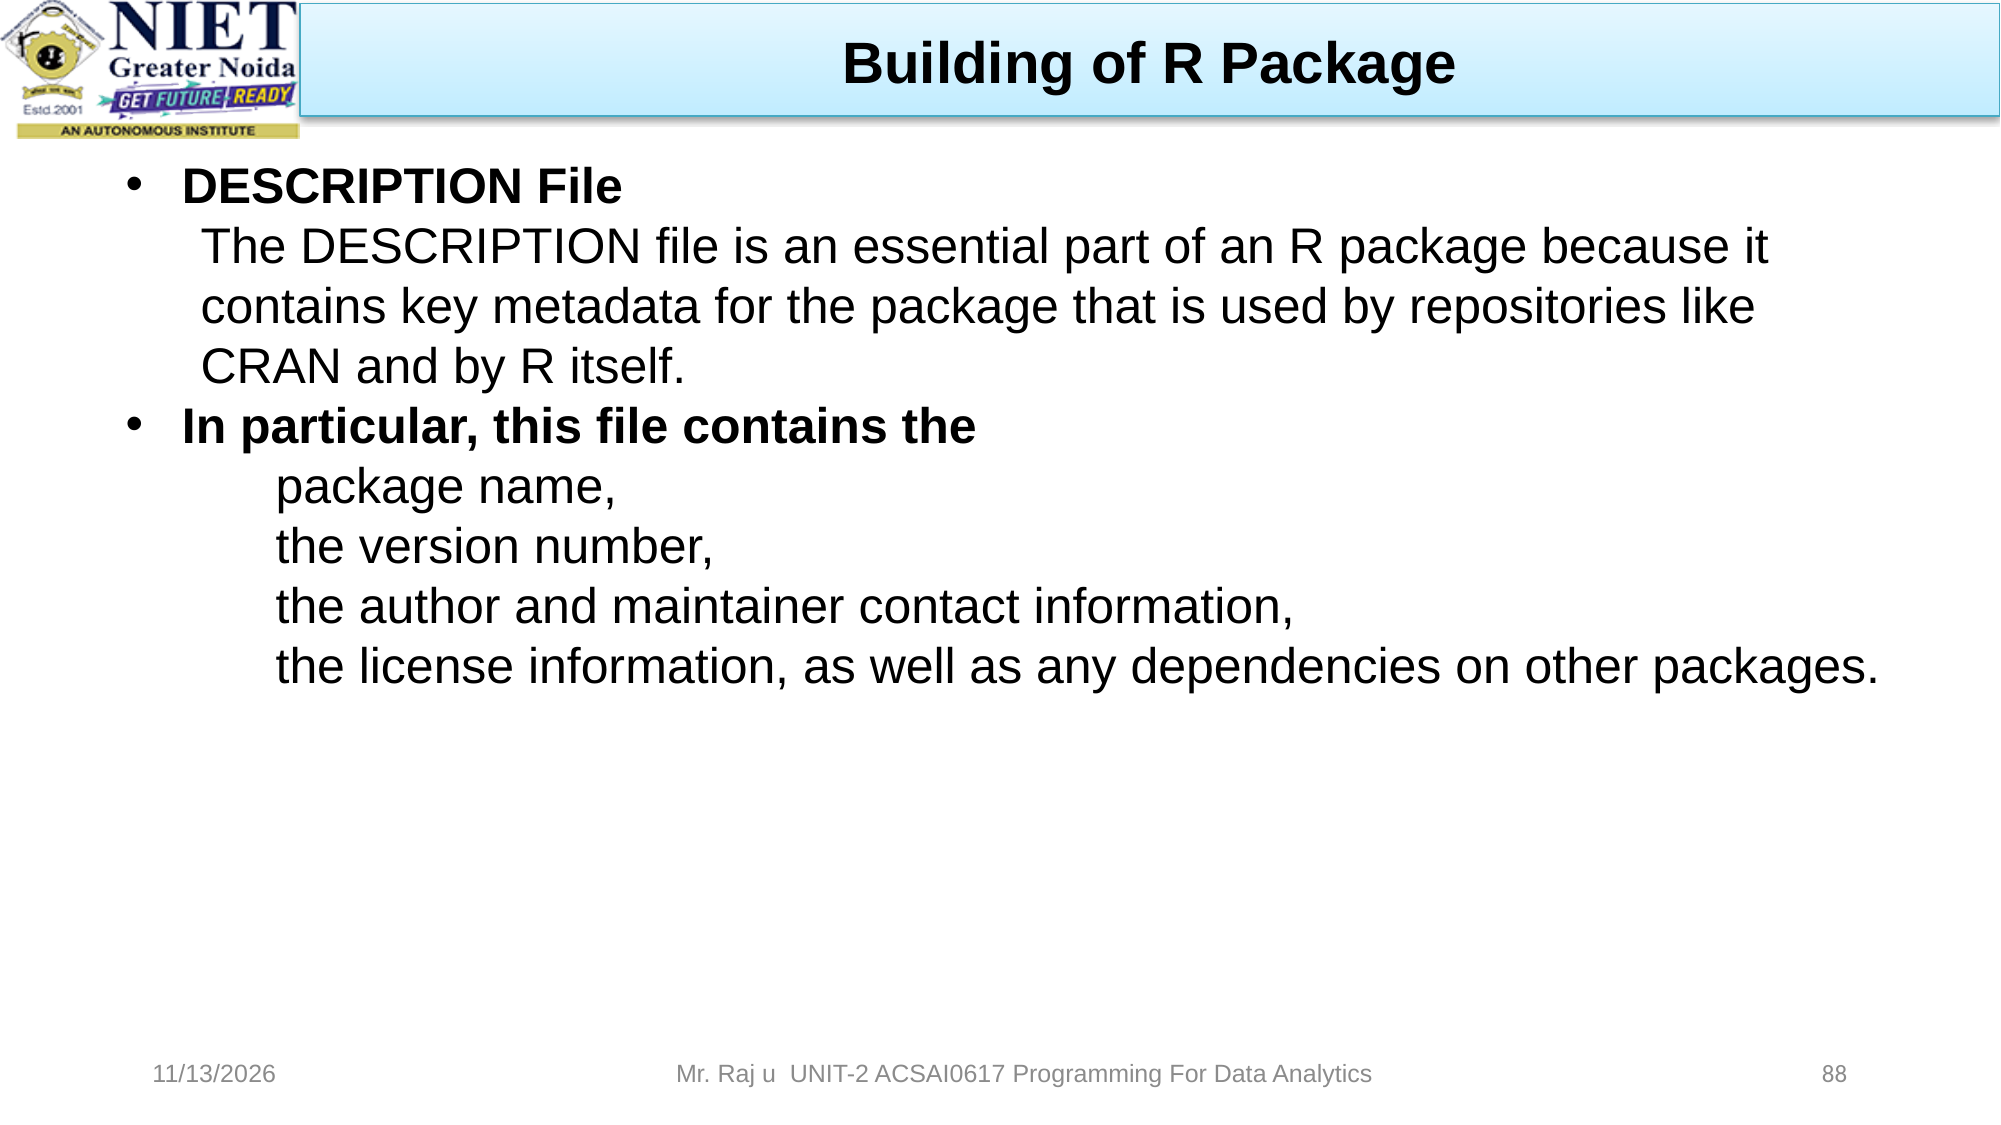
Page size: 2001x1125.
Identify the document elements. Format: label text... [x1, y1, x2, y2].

text_box Building of R Package [300, 3, 2000, 117]
text_box DESCRIPTION File The DESCRIPTION file is an essential part of an R package because it contains key metadata for the package that is used by repositories like CRAN and by R itself. In particular, this file contains the package name, the version number, the author and maintainer contact information, the license information, as well as any dependencies on other packages. Finding out the important variables that can be used in our problem. [110, 146, 1925, 806]
footer Mr. Raj u UNIT-2 ACSAI0617 Programming For Data Analytics [462, 1042, 1588, 1103]
picture [0, 0, 300, 140]
slide_number 88 [1588, 1042, 1863, 1103]
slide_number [137, 1042, 462, 1103]
